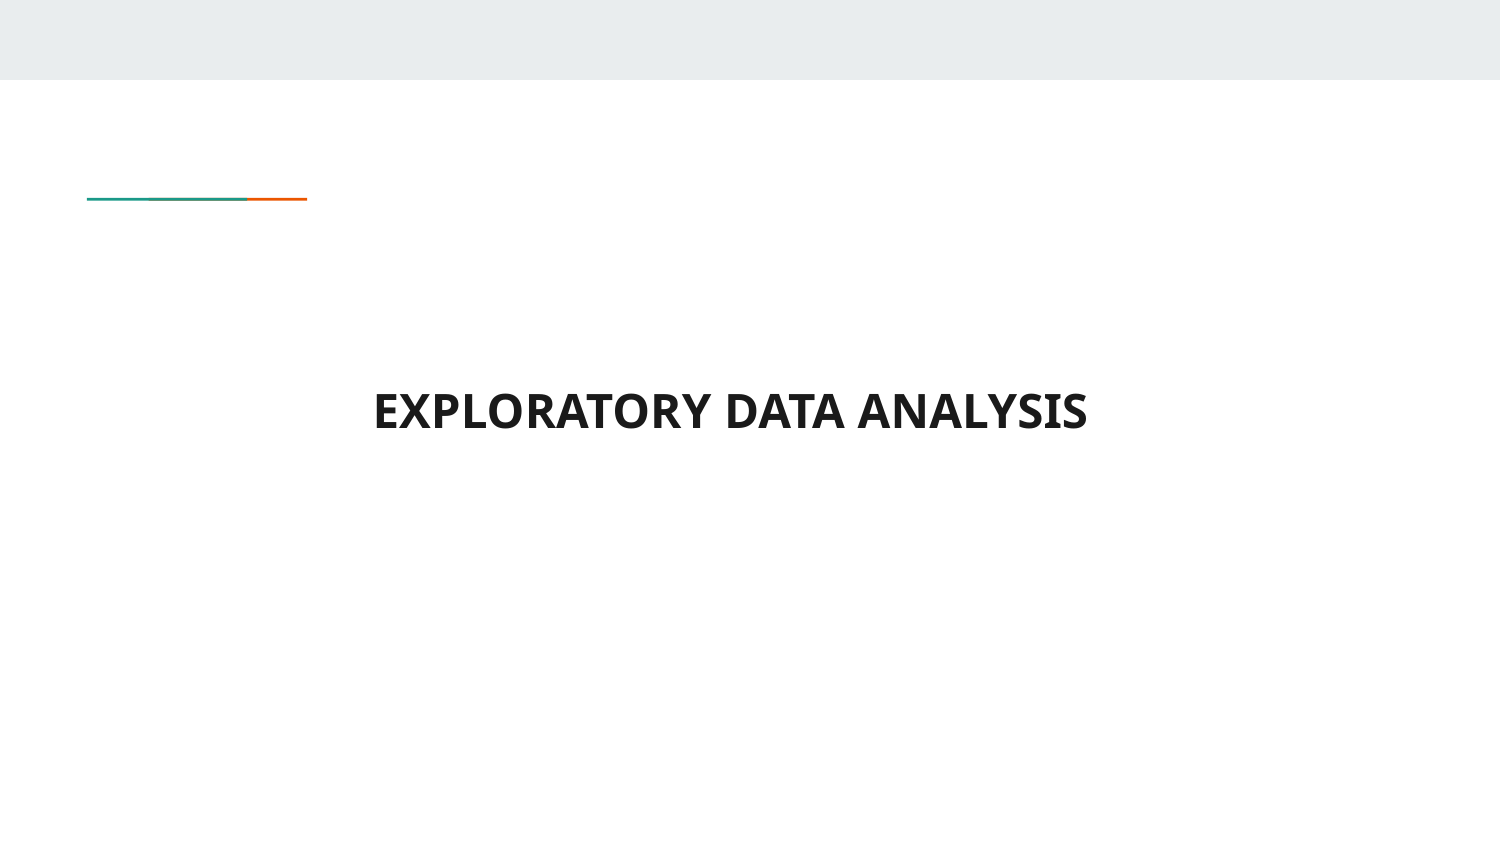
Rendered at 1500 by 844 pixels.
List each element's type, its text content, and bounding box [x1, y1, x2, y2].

title EXPLORATORY DATA ANALYSIS [357, 366, 1491, 455]
